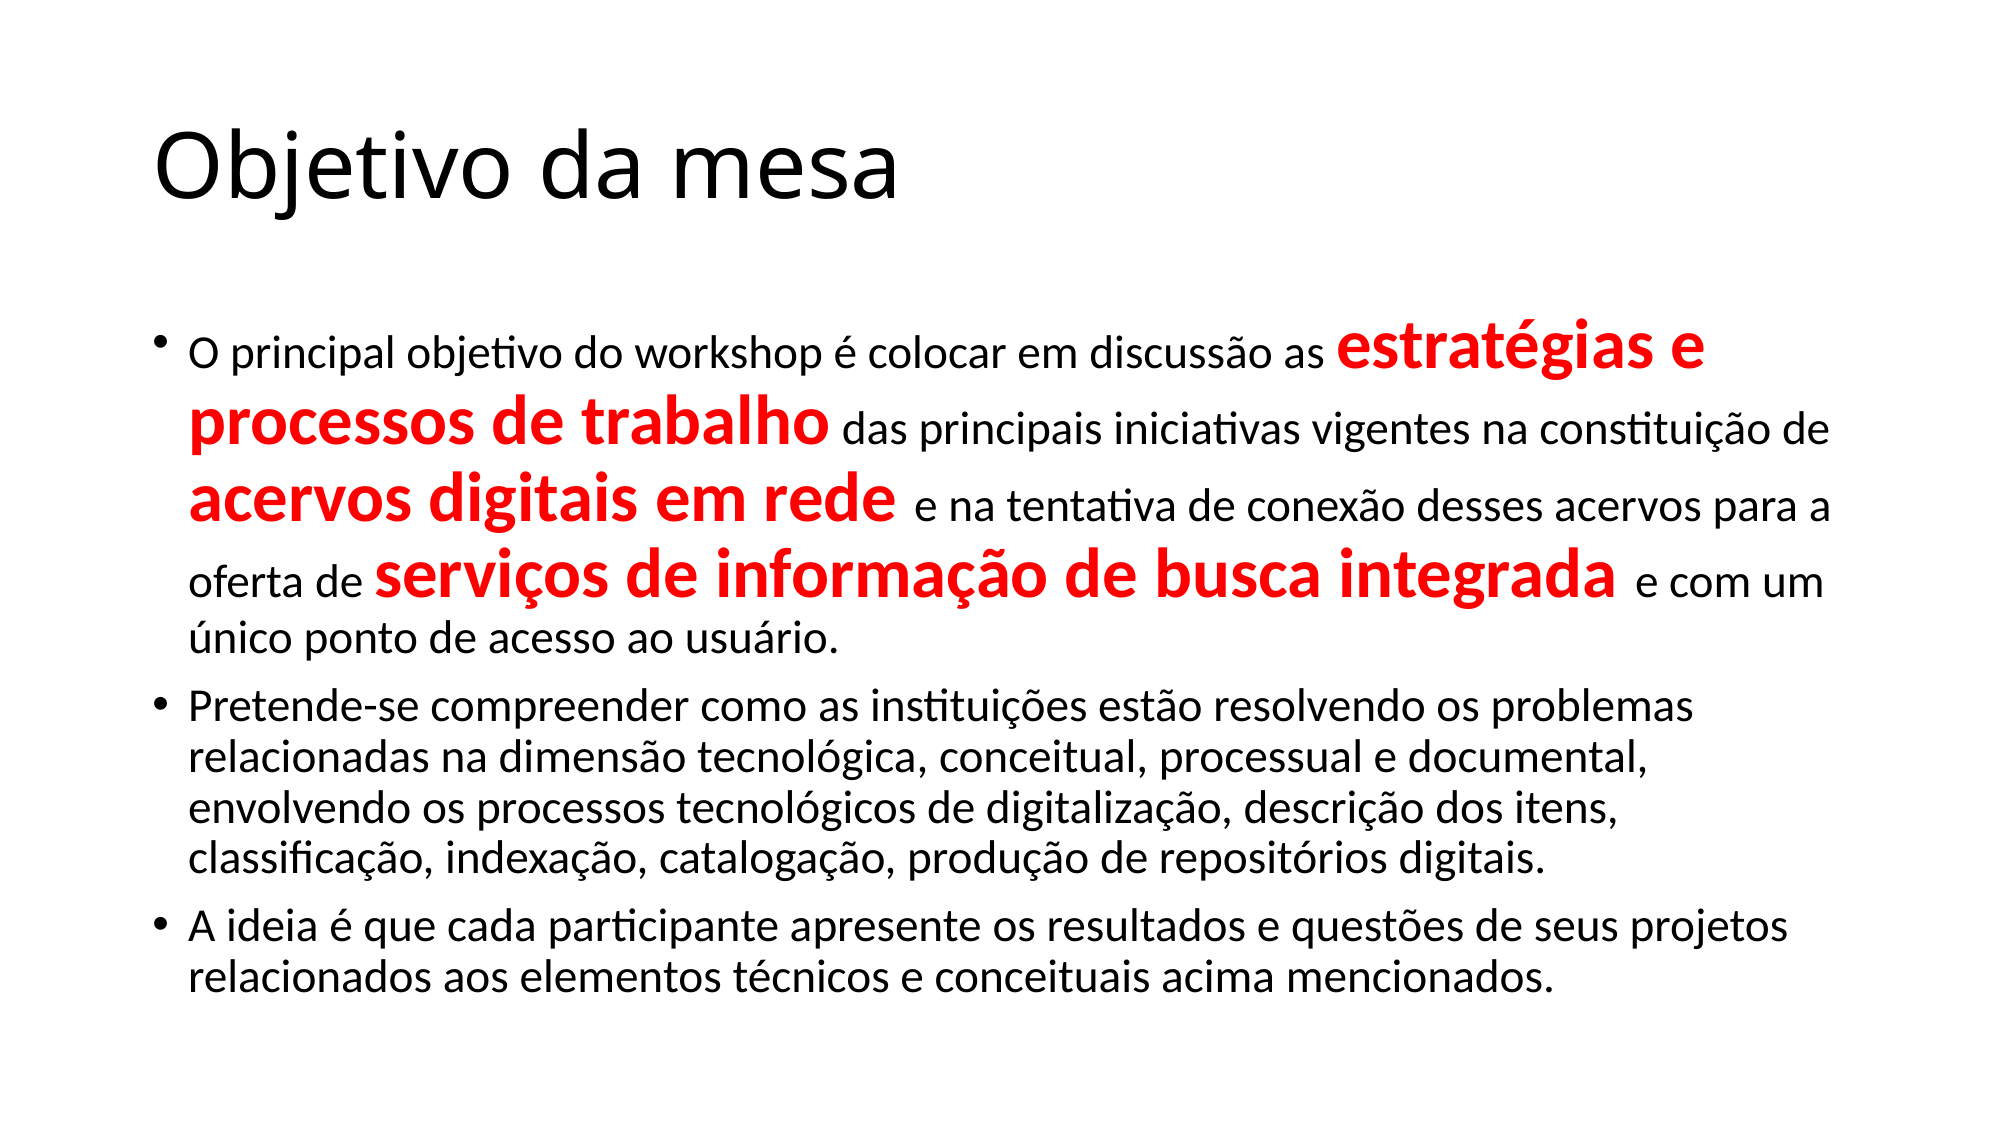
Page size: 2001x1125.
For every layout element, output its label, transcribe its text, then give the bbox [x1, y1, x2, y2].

list O principal objetivo do workshop é colocar em discussão as estratégias e processos de trabalho das principais iniciativas vigentes na constituição de acervos digitais em rede e na tentativa de conexão desses acervos para a oferta de serviços de informação de busca integrada e com um único ponto de acesso ao usuário. Pretende-se compreender como as instituições estão resolvendo os problemas relacionadas na dimensão tecnológica, conceitual, processual e documental, envolvendo os processos tecnológicos de digitalização, descrição dos itens, classificação, indexação, catalogação, produção de repositórios digitais. A ideia é que cada participante apresente os resultados e questões de seus projetos relacionados aos elementos técnicos e conceituais acima mencionados. [137, 299, 1863, 1014]
title Objetivo da mesa [137, 59, 1863, 278]
